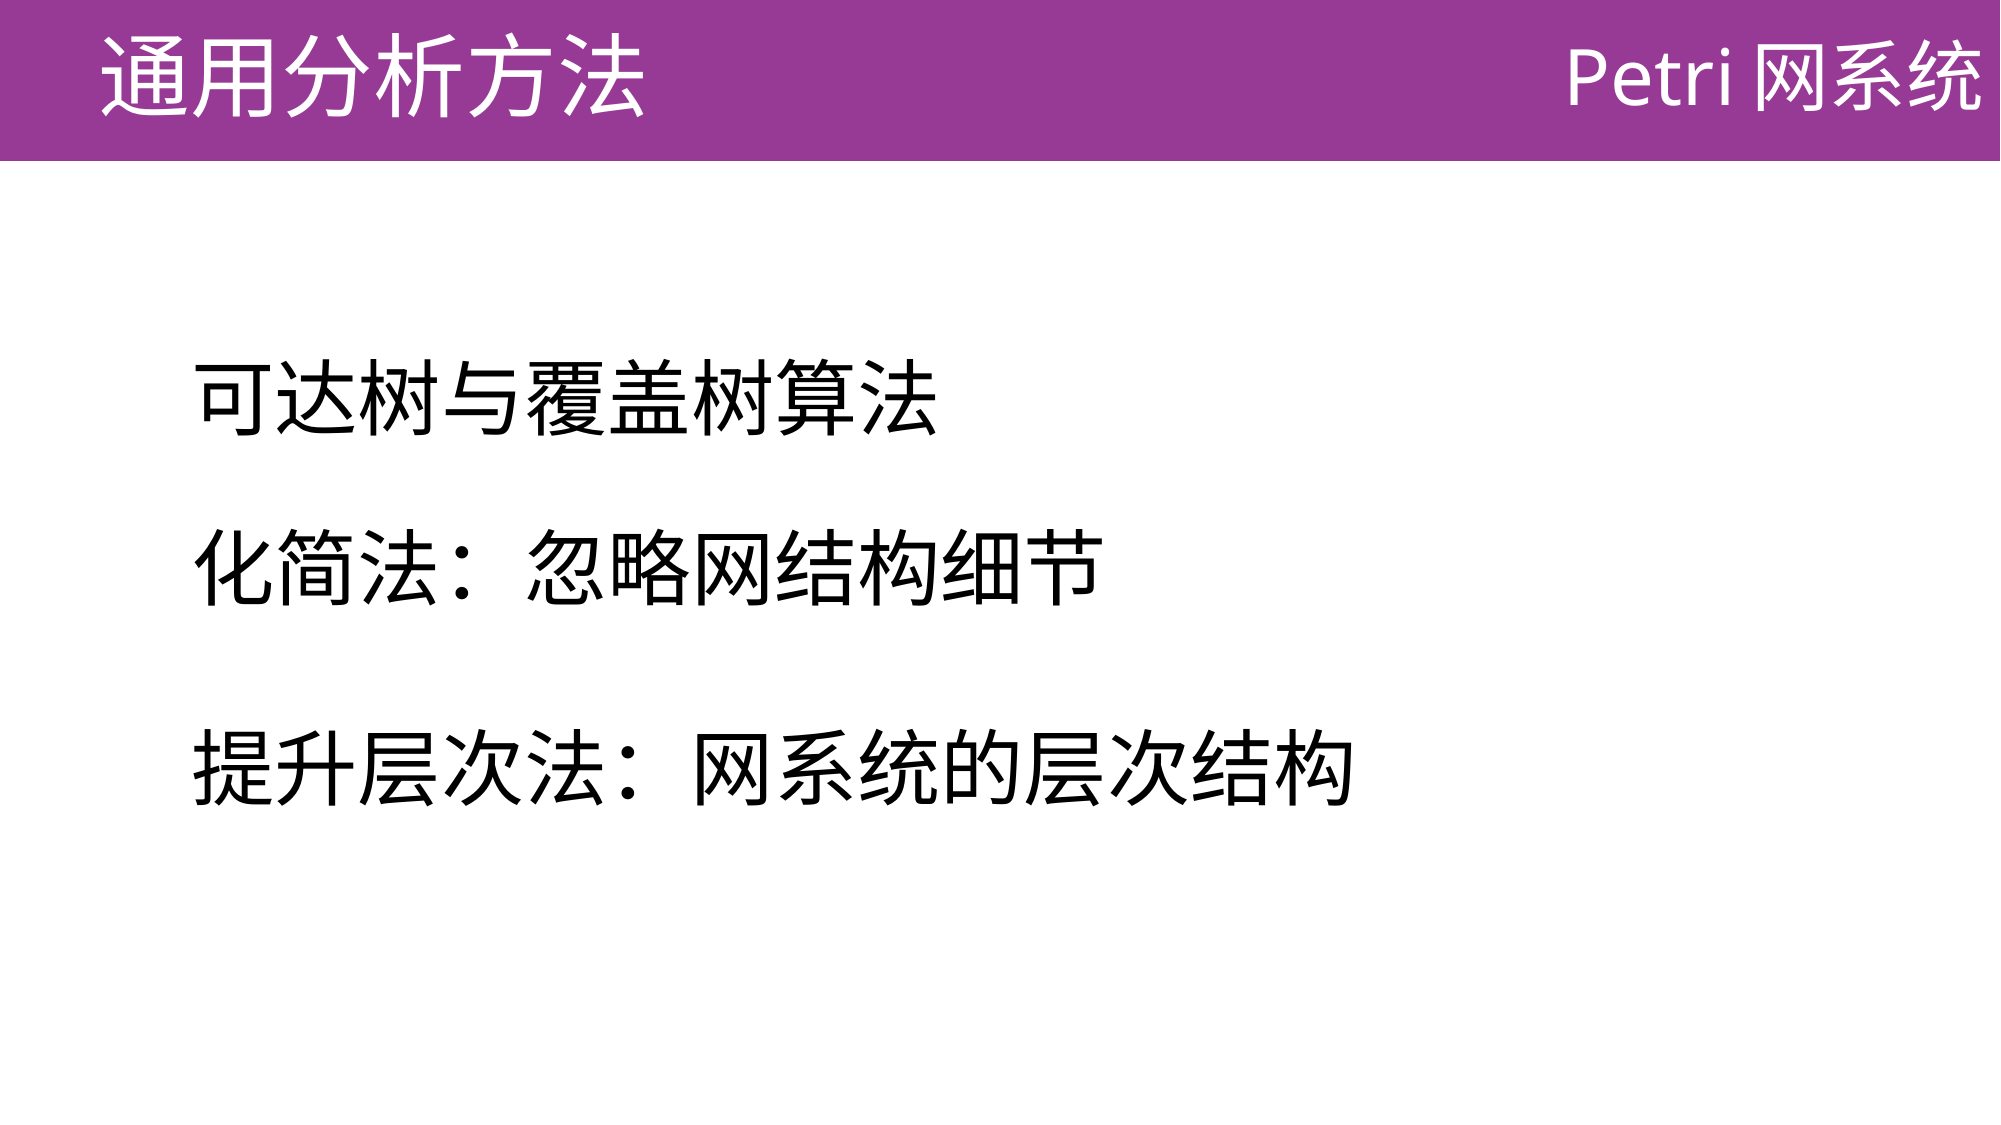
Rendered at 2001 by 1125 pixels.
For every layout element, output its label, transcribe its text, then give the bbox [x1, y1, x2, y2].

text_box 可达树与覆盖树算法 化简法：忽略网结构细节 提升层次法：网系统的层次结构 [176, 338, 1638, 964]
title 通用分析方法 [0, 0, 1481, 161]
text_box Petri网系统 [1500, 0, 2000, 161]
